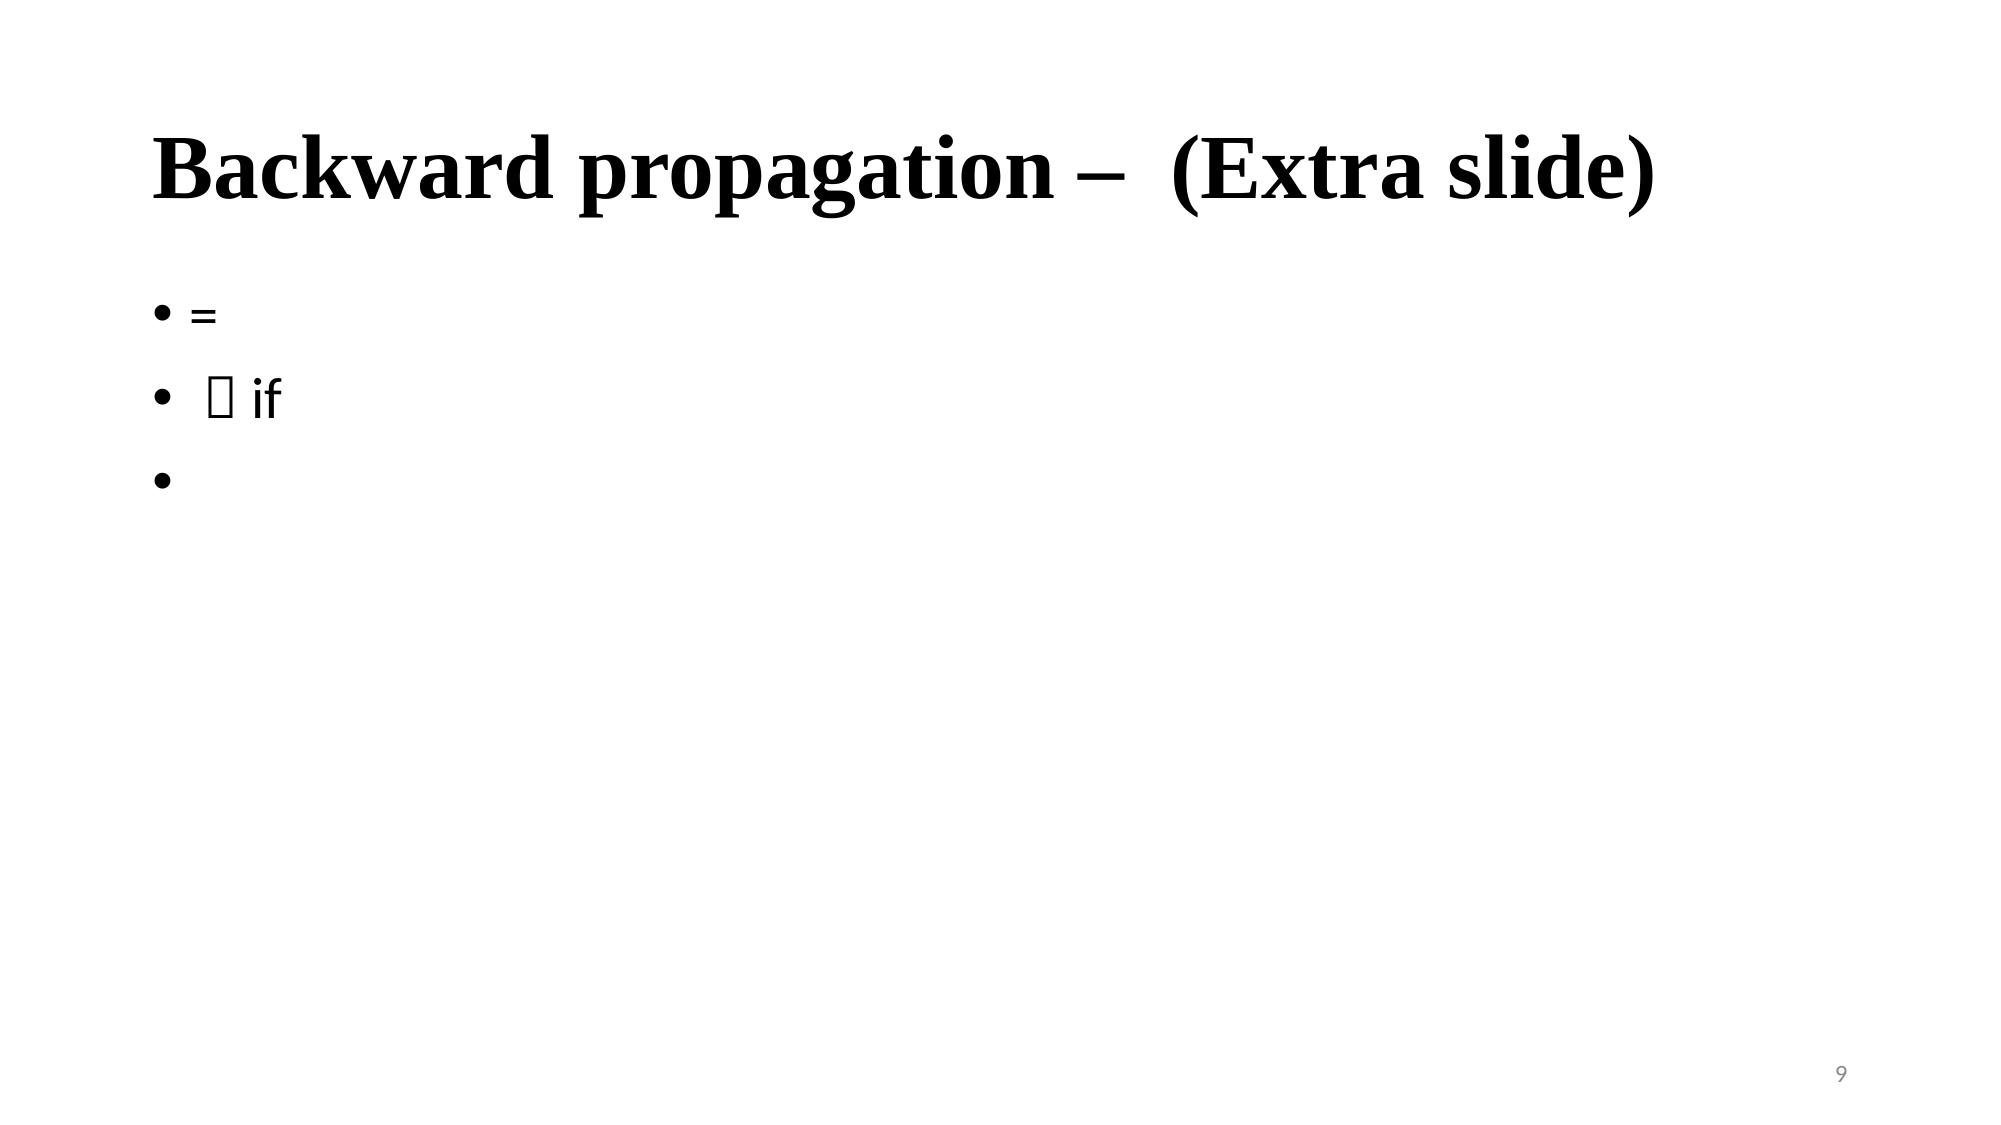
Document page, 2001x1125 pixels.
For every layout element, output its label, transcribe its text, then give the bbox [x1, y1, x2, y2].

slide_number 9 [1412, 1042, 1863, 1103]
